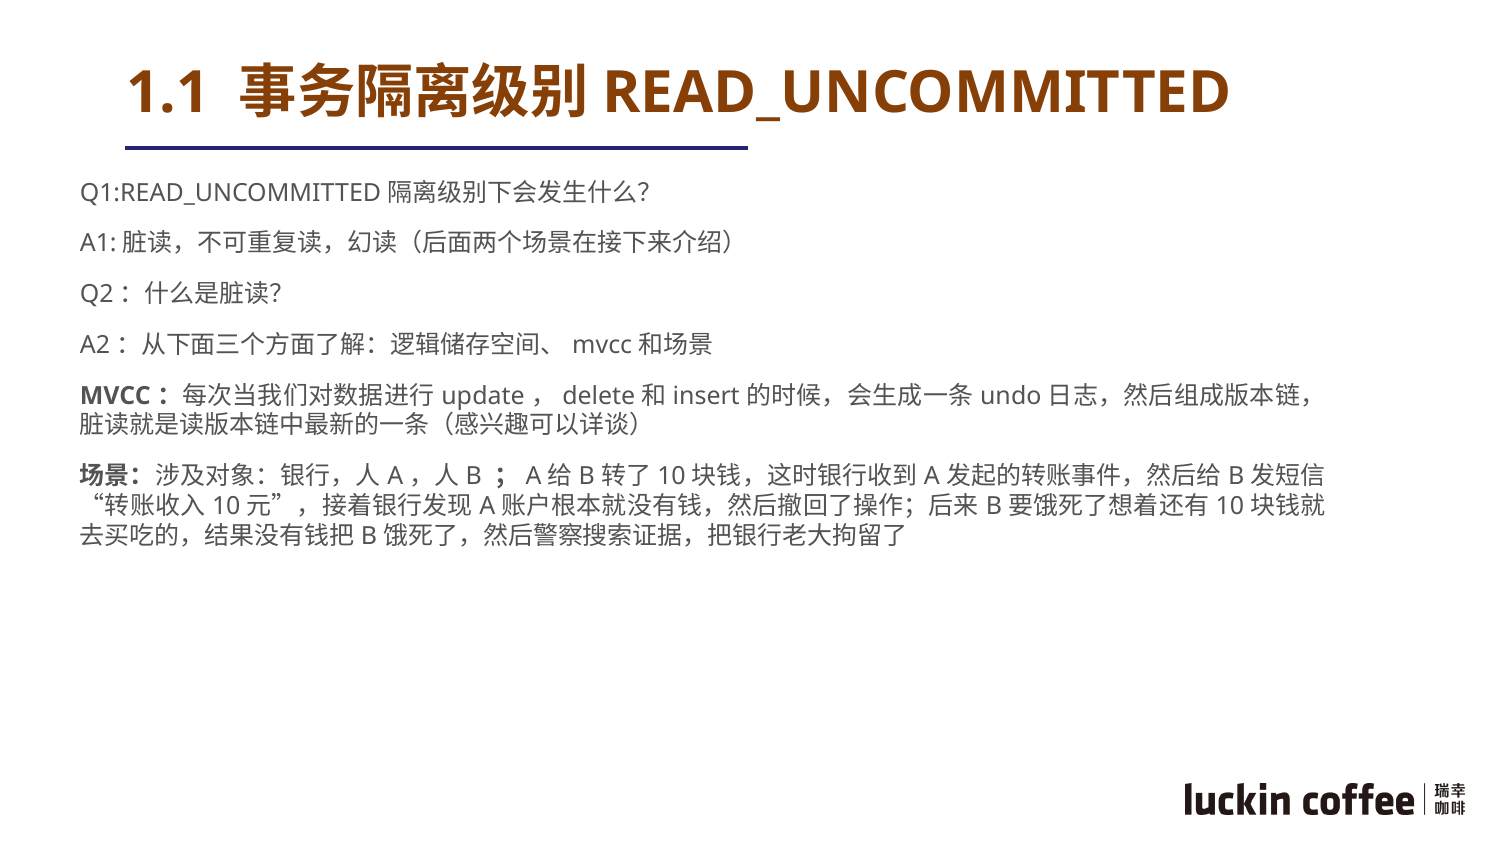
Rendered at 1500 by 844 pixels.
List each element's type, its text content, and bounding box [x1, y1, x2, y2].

title 1.1 事务隔离级别READ_UNCOMMITTED [123, 39, 1417, 139]
list Q1:READ_UNCOMMITTED隔离级别下会发生什么？ A1:脏读，不可重复读，幻读（后面两个场景在接下来介绍） Q2：什么是脏读？ A2：从下面三个方面了解：逻辑储存空间、mvcc和场景 MVCC：每次当我们对数据进行update，delete和insert的时候，会生成一条undo日志，然后组成版本链，脏读就是读版本链中最新的一条（感兴趣可以详谈） 场景：涉及对象：银行，人A，人B ；A给B转了10块钱，这时银行收到A发起的转账事件，然后给B发短信“转账收入10元”，接着银行发现A账户根本就没有钱，然后撤回了操作；后来B要饿死了想着还有10块钱就去买吃的，结果没有钱把B饿死了，然后警察搜索证据，把银行老大拘留了 [76, 172, 1330, 812]
picture [1185, 783, 1465, 815]
